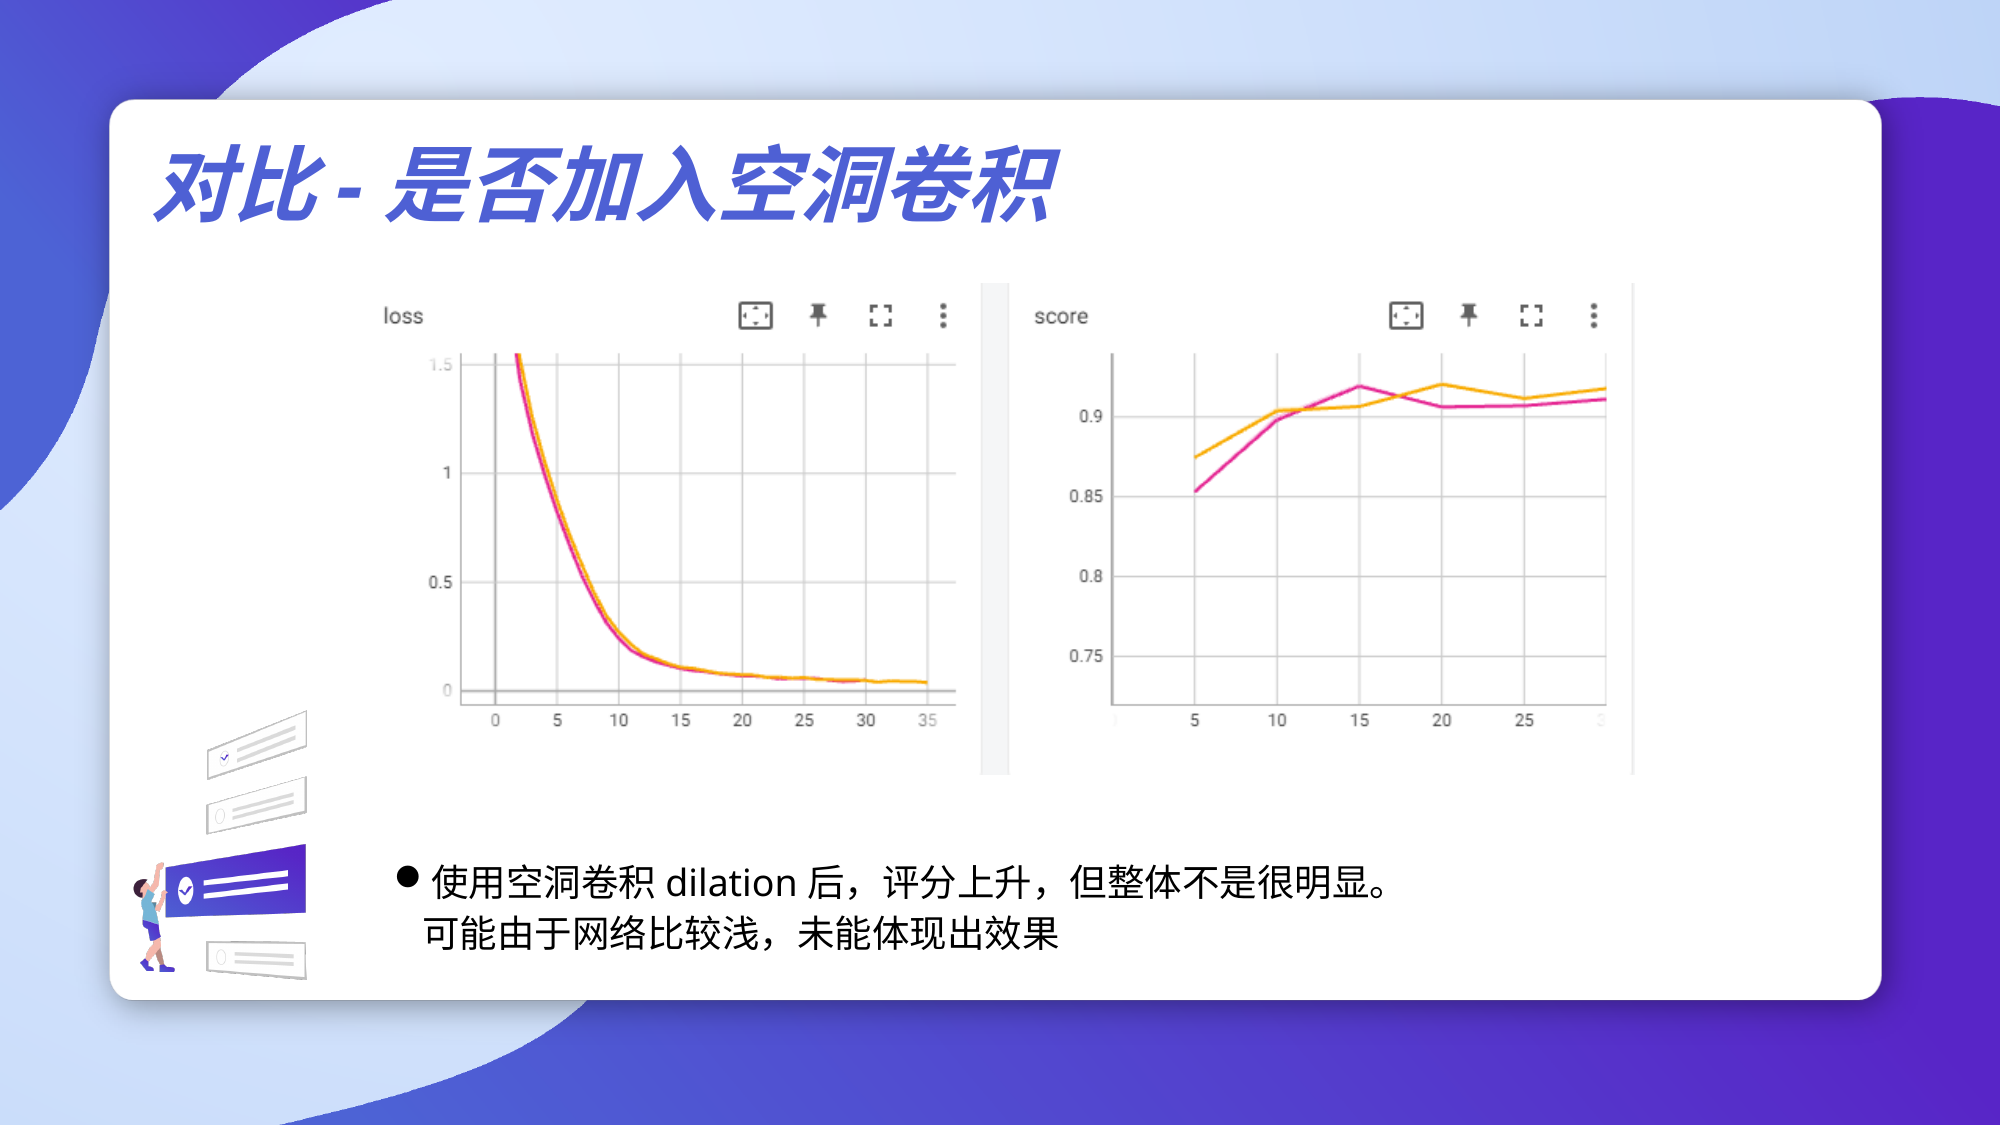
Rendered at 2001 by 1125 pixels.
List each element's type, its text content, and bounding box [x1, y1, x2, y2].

text_box 对比-是否加入空洞卷积 [107, 104, 1093, 240]
text_box 使用空洞卷积dilation后，评分上升，但整体不是很明显。可能由于网络比较浅，未能体现出效果 [379, 845, 1434, 963]
picture [0, 0, 2000, 1125]
